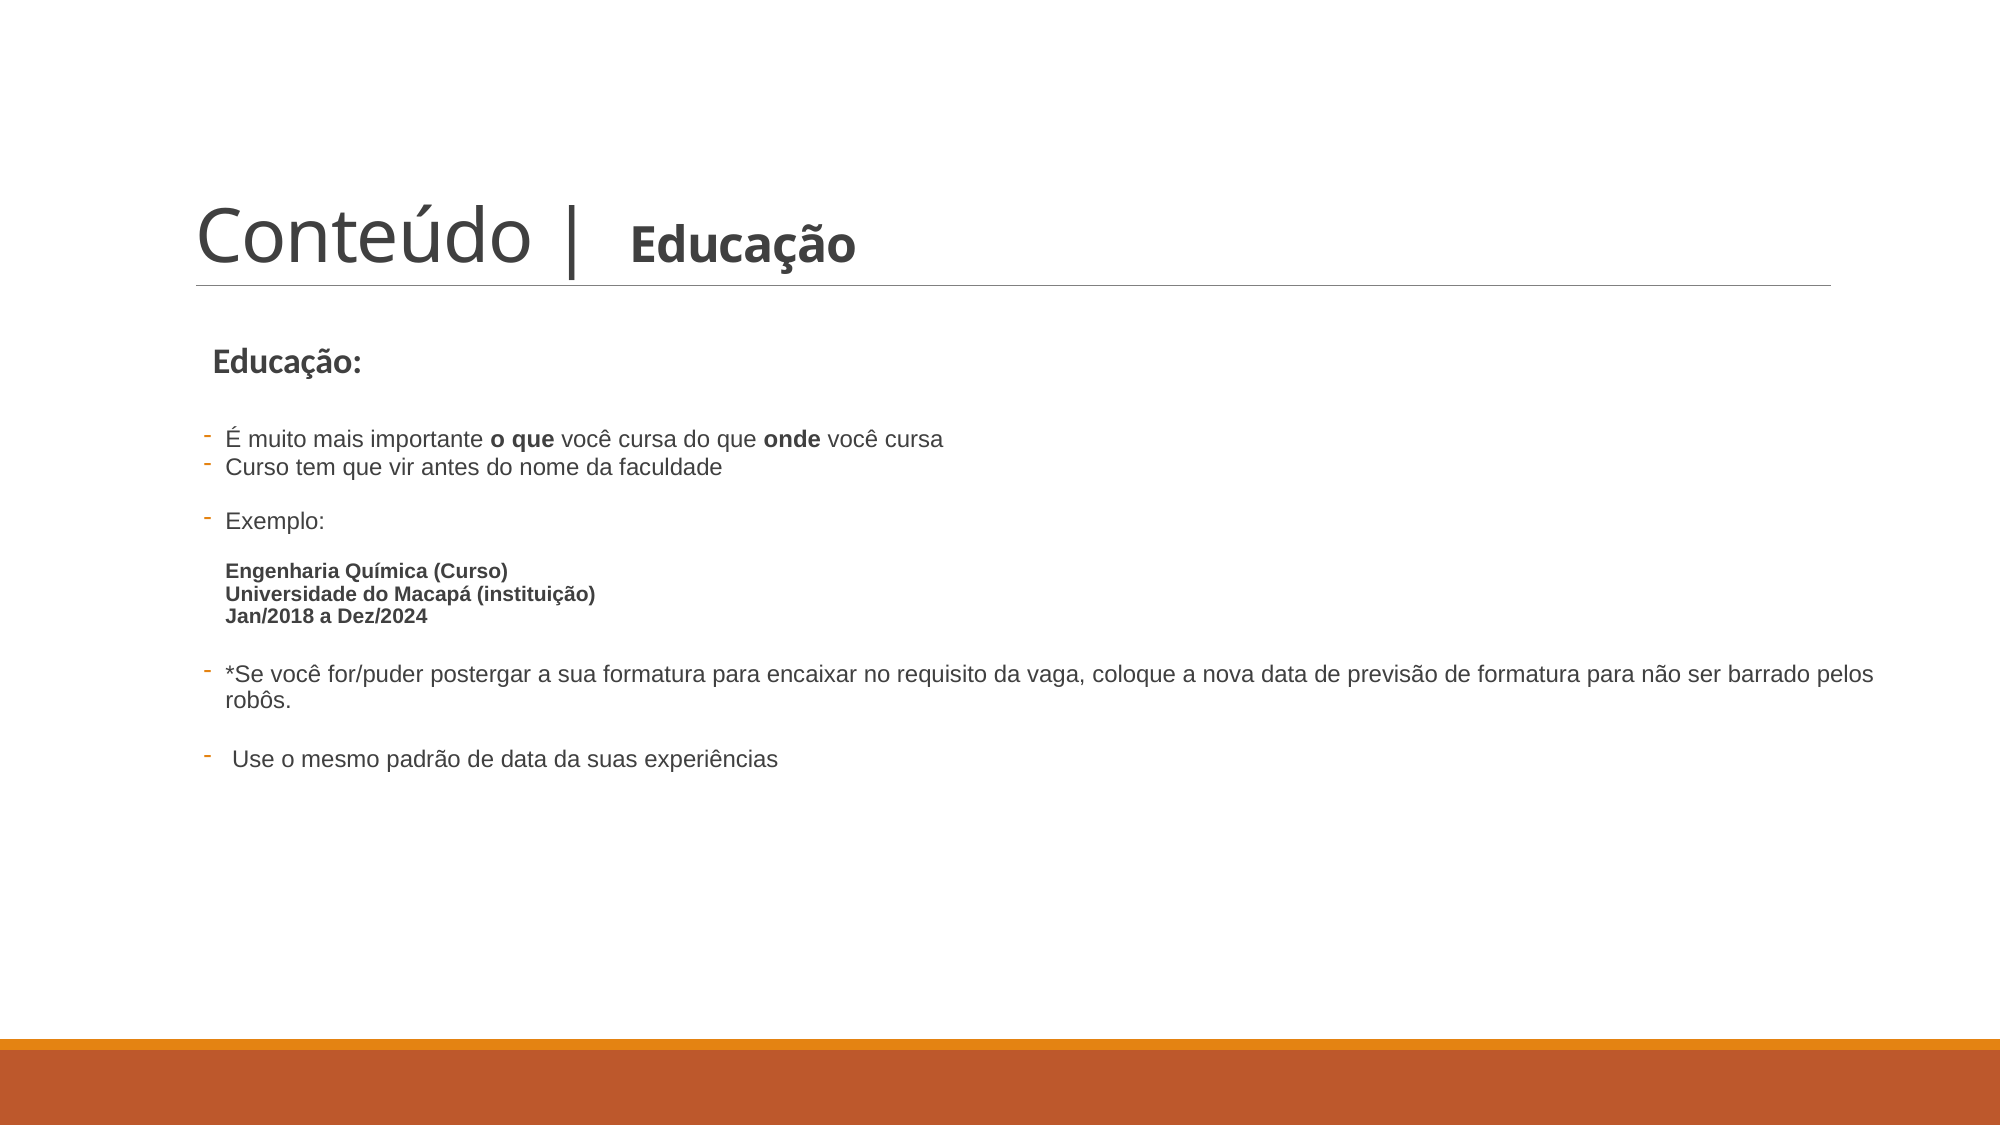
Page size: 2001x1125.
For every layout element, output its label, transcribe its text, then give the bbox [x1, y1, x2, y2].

list Educação: É muito mais importante o que você cursa do que onde você cursa Curso tem que vir antes do nome da faculdade Exemplo: Engenharia Química (Curso) Universidade do Macapá (instituição) Jan/2018 a Dez/2024 *Se você for/puder postergar a sua formatura para encaixar no requisito da vaga, coloque a nova data de previsão de formatura para não ser barrado pelos robôs. Use o mesmo padrão de data da suas experiências [180, 307, 1933, 996]
title Conteúdo | Educação [180, 47, 1830, 285]
